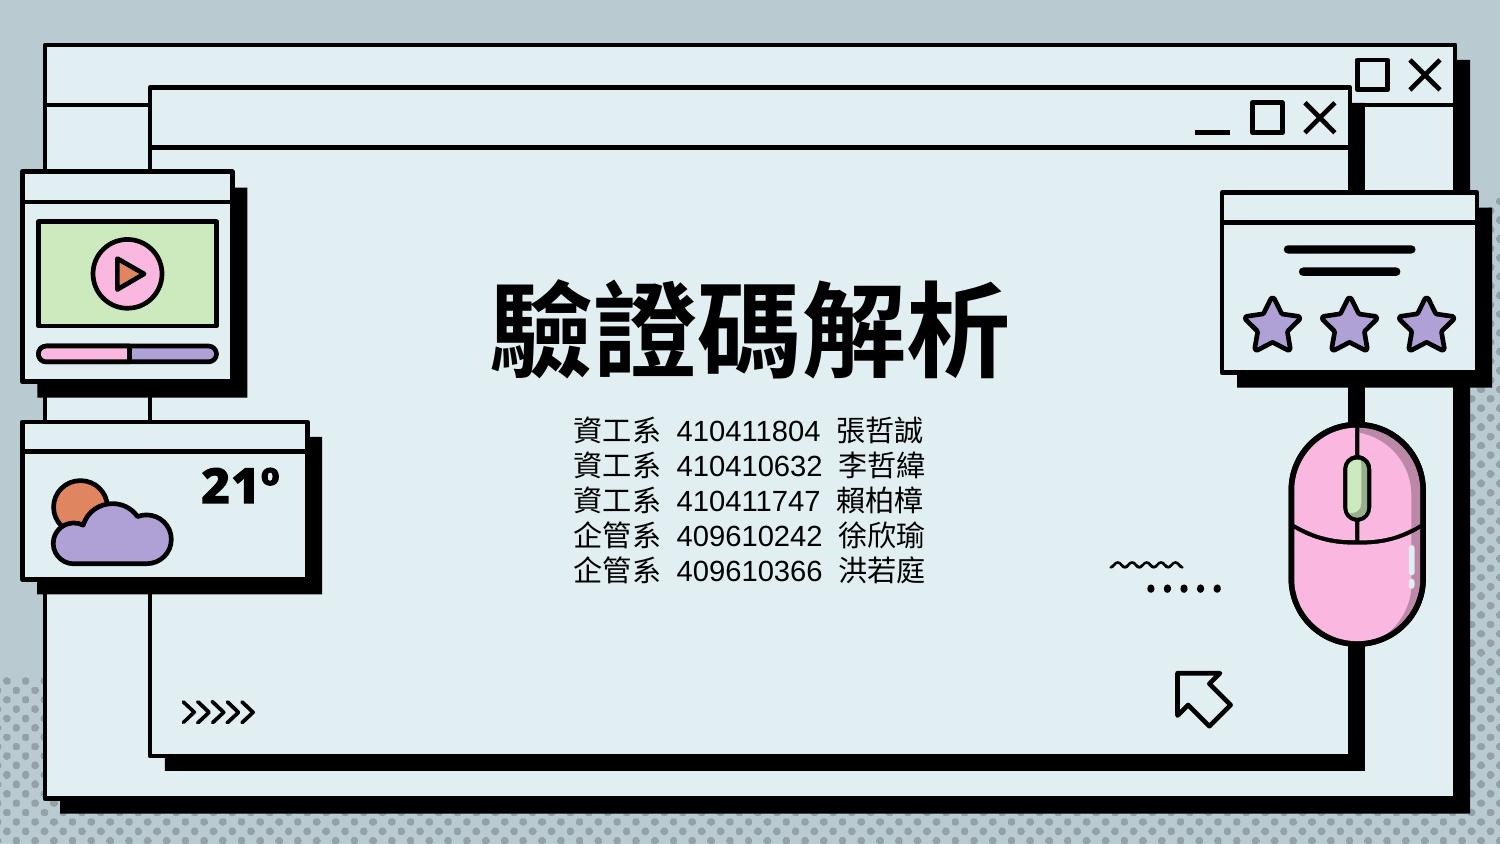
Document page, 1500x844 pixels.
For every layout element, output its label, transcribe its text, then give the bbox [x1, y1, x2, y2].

title 驗證碼解析 [408, 234, 1092, 422]
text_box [1221, 192, 1493, 389]
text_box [1108, 559, 1223, 595]
text_box [196, 700, 211, 724]
text_box [182, 700, 197, 724]
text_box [1288, 421, 1427, 648]
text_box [22, 171, 248, 398]
text_box [240, 700, 256, 724]
text_box [1177, 673, 1231, 727]
text_box [225, 700, 240, 724]
text_box [210, 699, 226, 724]
text_box 資工系 410411804 張哲誠 資工系 410410632 李哲緯 資工系 410411747 賴柏樟 企管系 409610242 徐欣瑜 企管系 409610366 洪若庭 [558, 397, 1005, 603]
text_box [22, 421, 323, 595]
